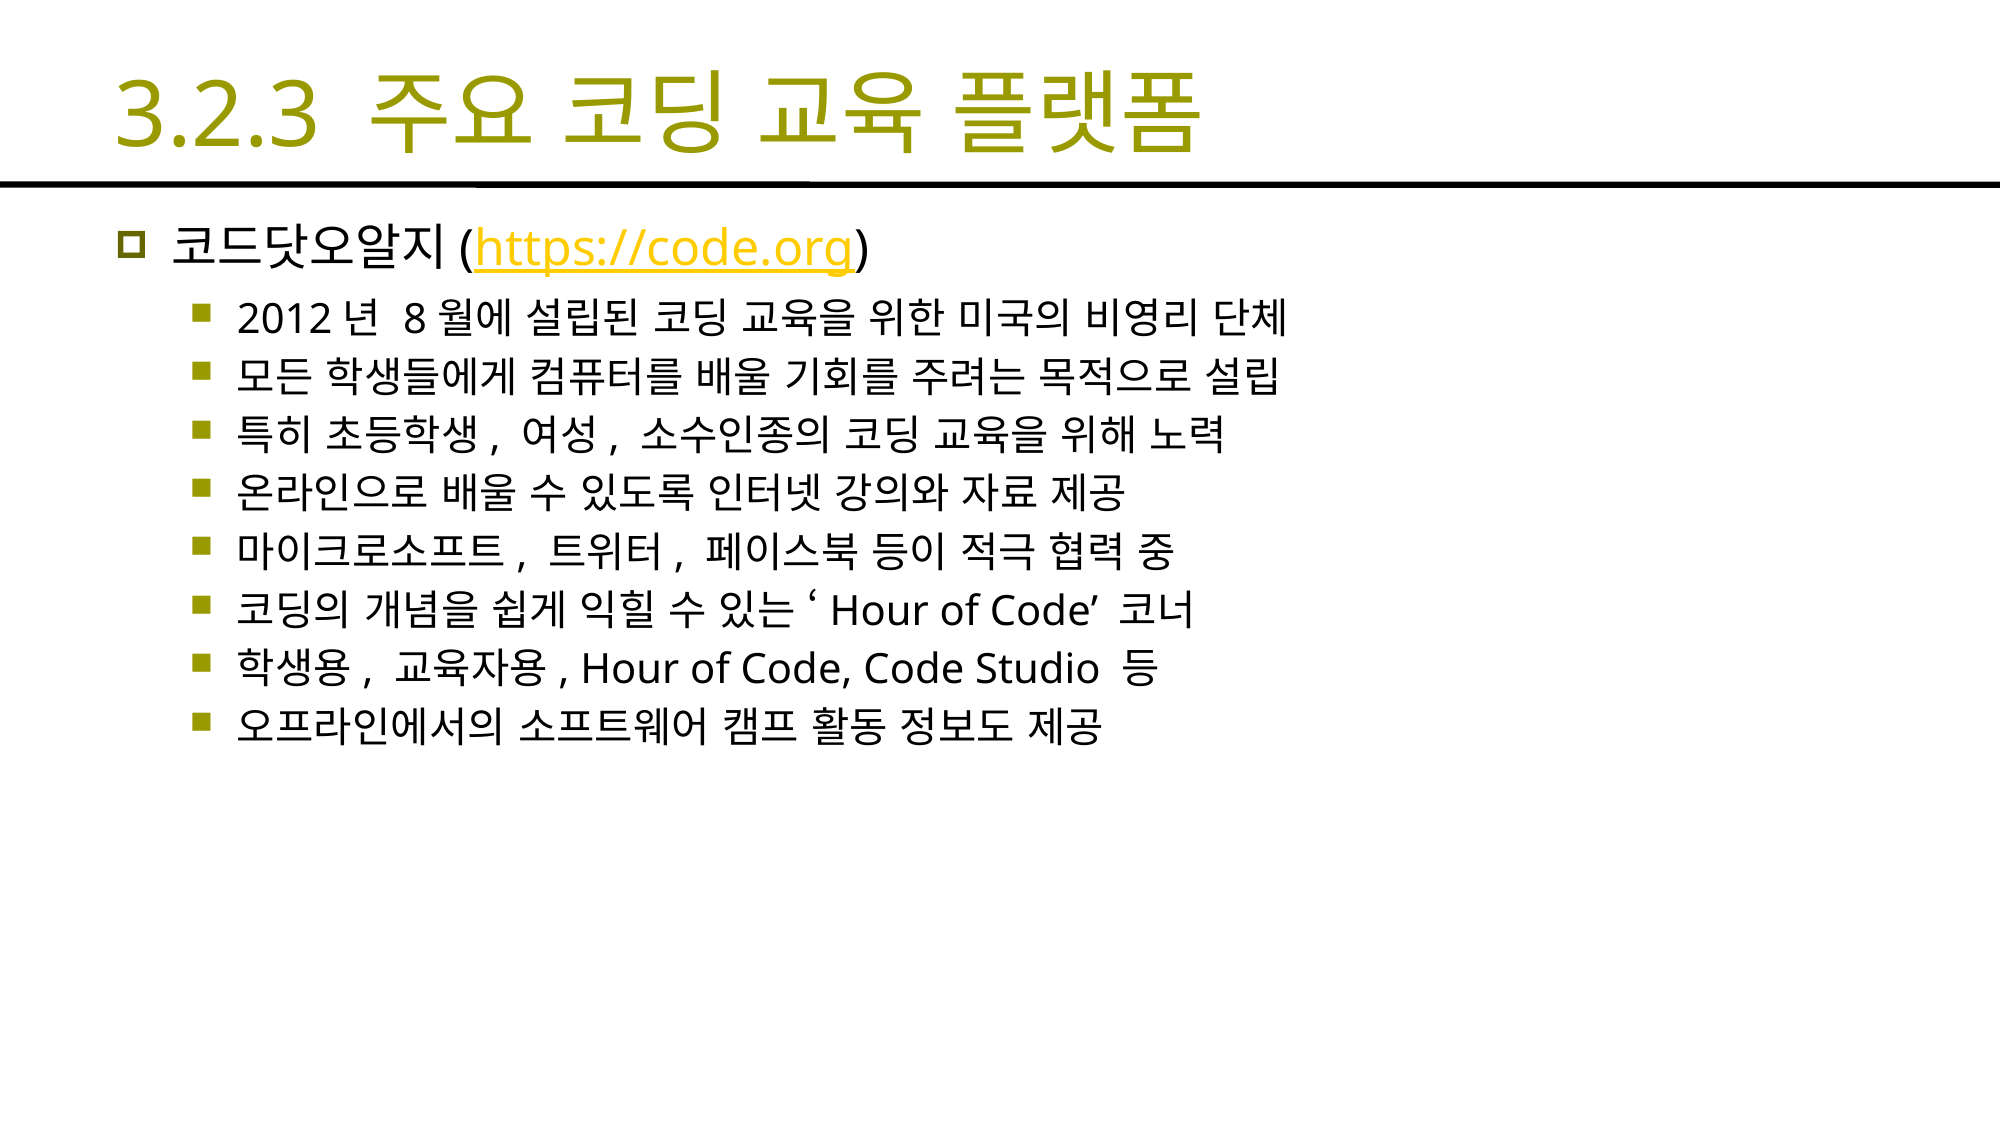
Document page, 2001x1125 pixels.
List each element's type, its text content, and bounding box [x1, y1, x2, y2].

title 3.2.3 주요 코딩 교육 플랫폼 [99, 45, 1900, 173]
list 코드닷오알지(https://code.org) 2012년 8월에 설립된 코딩 교육을 위한 미국의 비영리 단체 모든 학생들에게 컴퓨터를 배울 기회를 주려는 목적으로 설립 특히 초등학생, 여성, 소수인종의 코딩 교육을 위해 노력 온라인으로 배울 수 있도록 인터넷 강의와 자료 제공 마이크로소프트, 트위터, 페이스북 등이 적극 협력 중 코딩의 개념을 쉽게 익힐 수 있는 ‘Hour of Code’ 코너 학생용, 교육자용, Hour of Code, Code Studio 등 오프라인에서의 소프트웨어 캠프 활동 정보도 제공 [99, 208, 1900, 1006]
